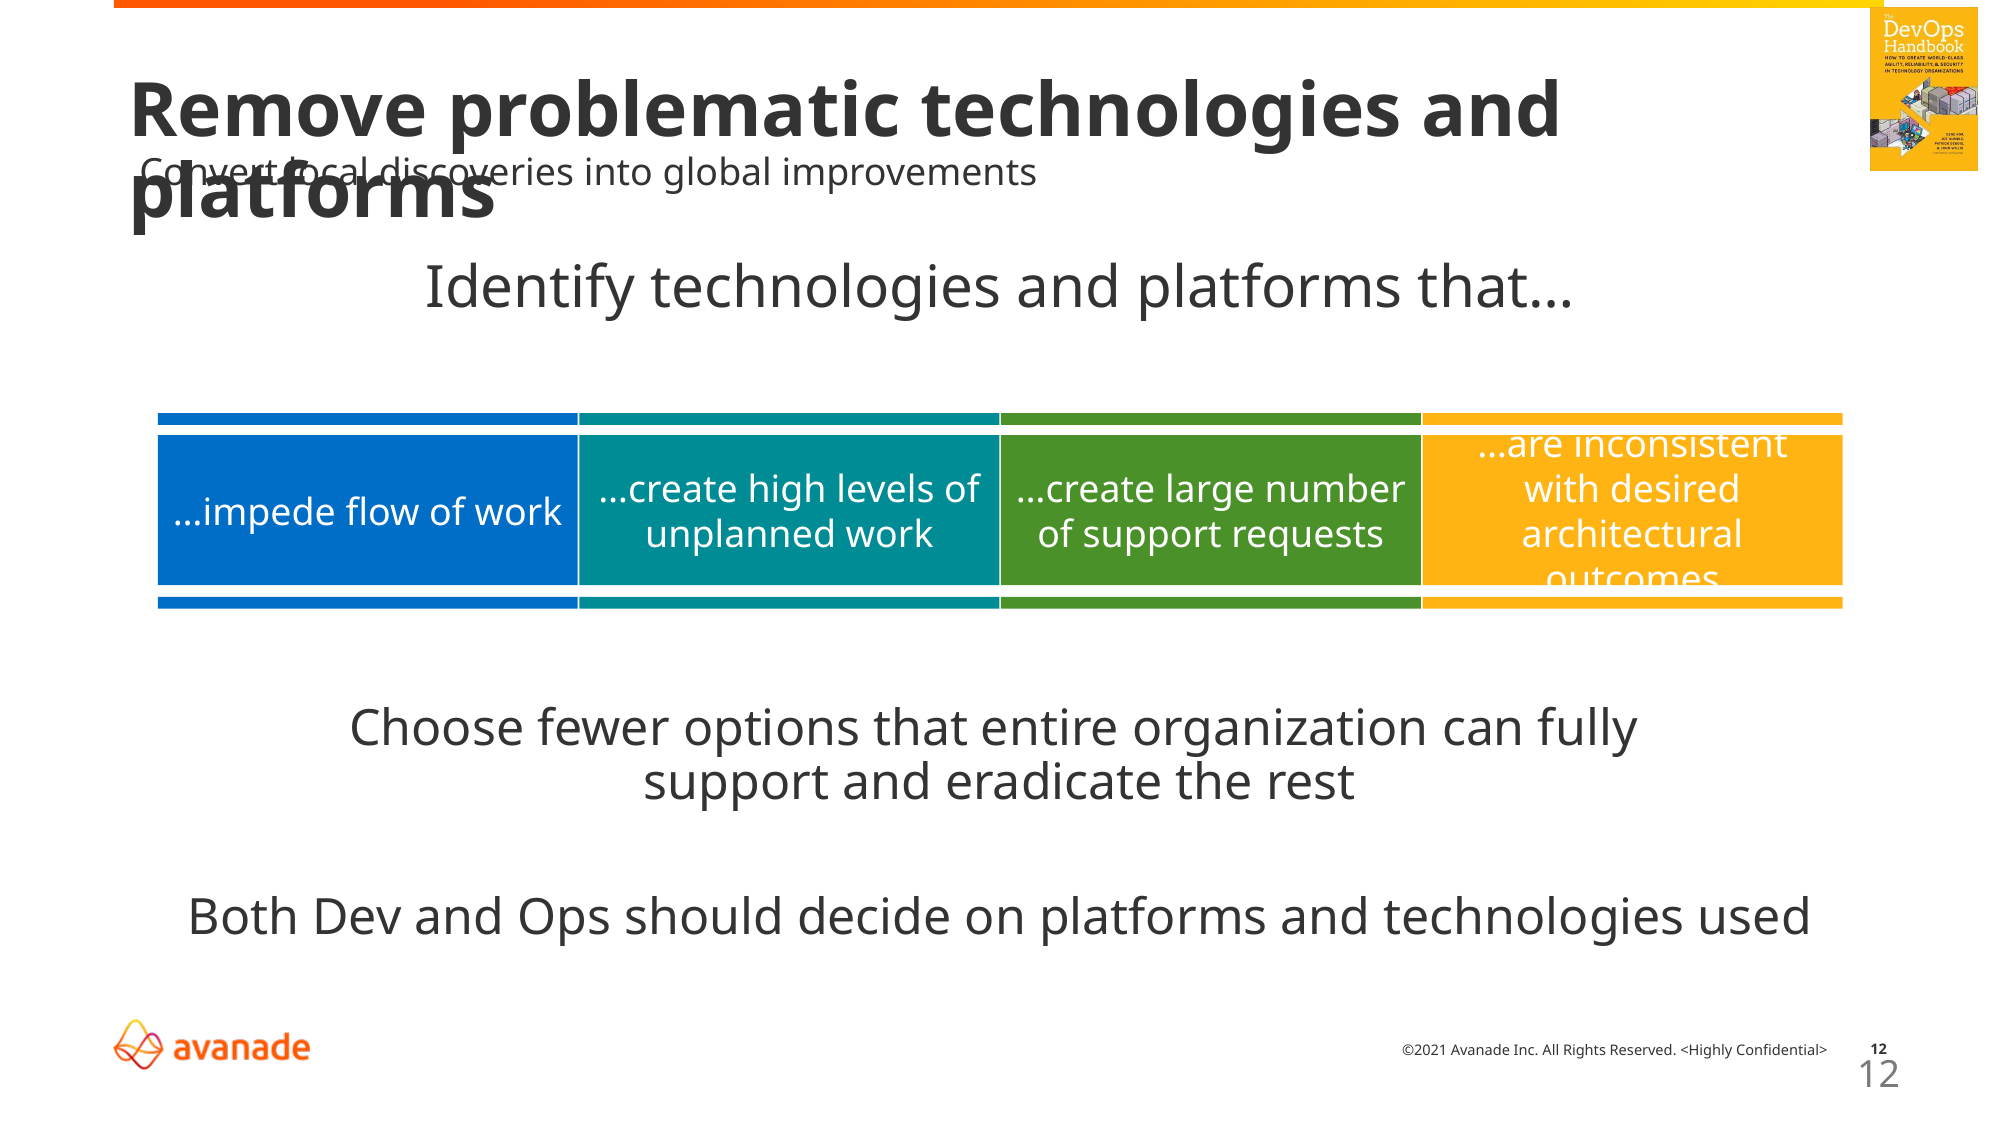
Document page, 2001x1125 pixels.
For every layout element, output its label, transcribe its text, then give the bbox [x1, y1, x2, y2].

text_box Choose fewer options that entire organization can fully support and eradicate the rest Both Dev and Ops should decide on platforms and technologies used [157, 694, 1843, 964]
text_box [1422, 413, 1843, 609]
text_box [1000, 413, 1421, 609]
title Remove problematic technologies and platforms [113, 64, 1883, 228]
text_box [157, 413, 578, 609]
text_box Convert local discoveries into global improvements [124, 140, 1053, 201]
picture [93, 999, 339, 1090]
list Identify technologies and platforms that… [157, 249, 1843, 694]
picture [1870, 7, 1978, 172]
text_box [579, 413, 1000, 609]
slide_number 12 [1842, 1042, 1924, 1103]
